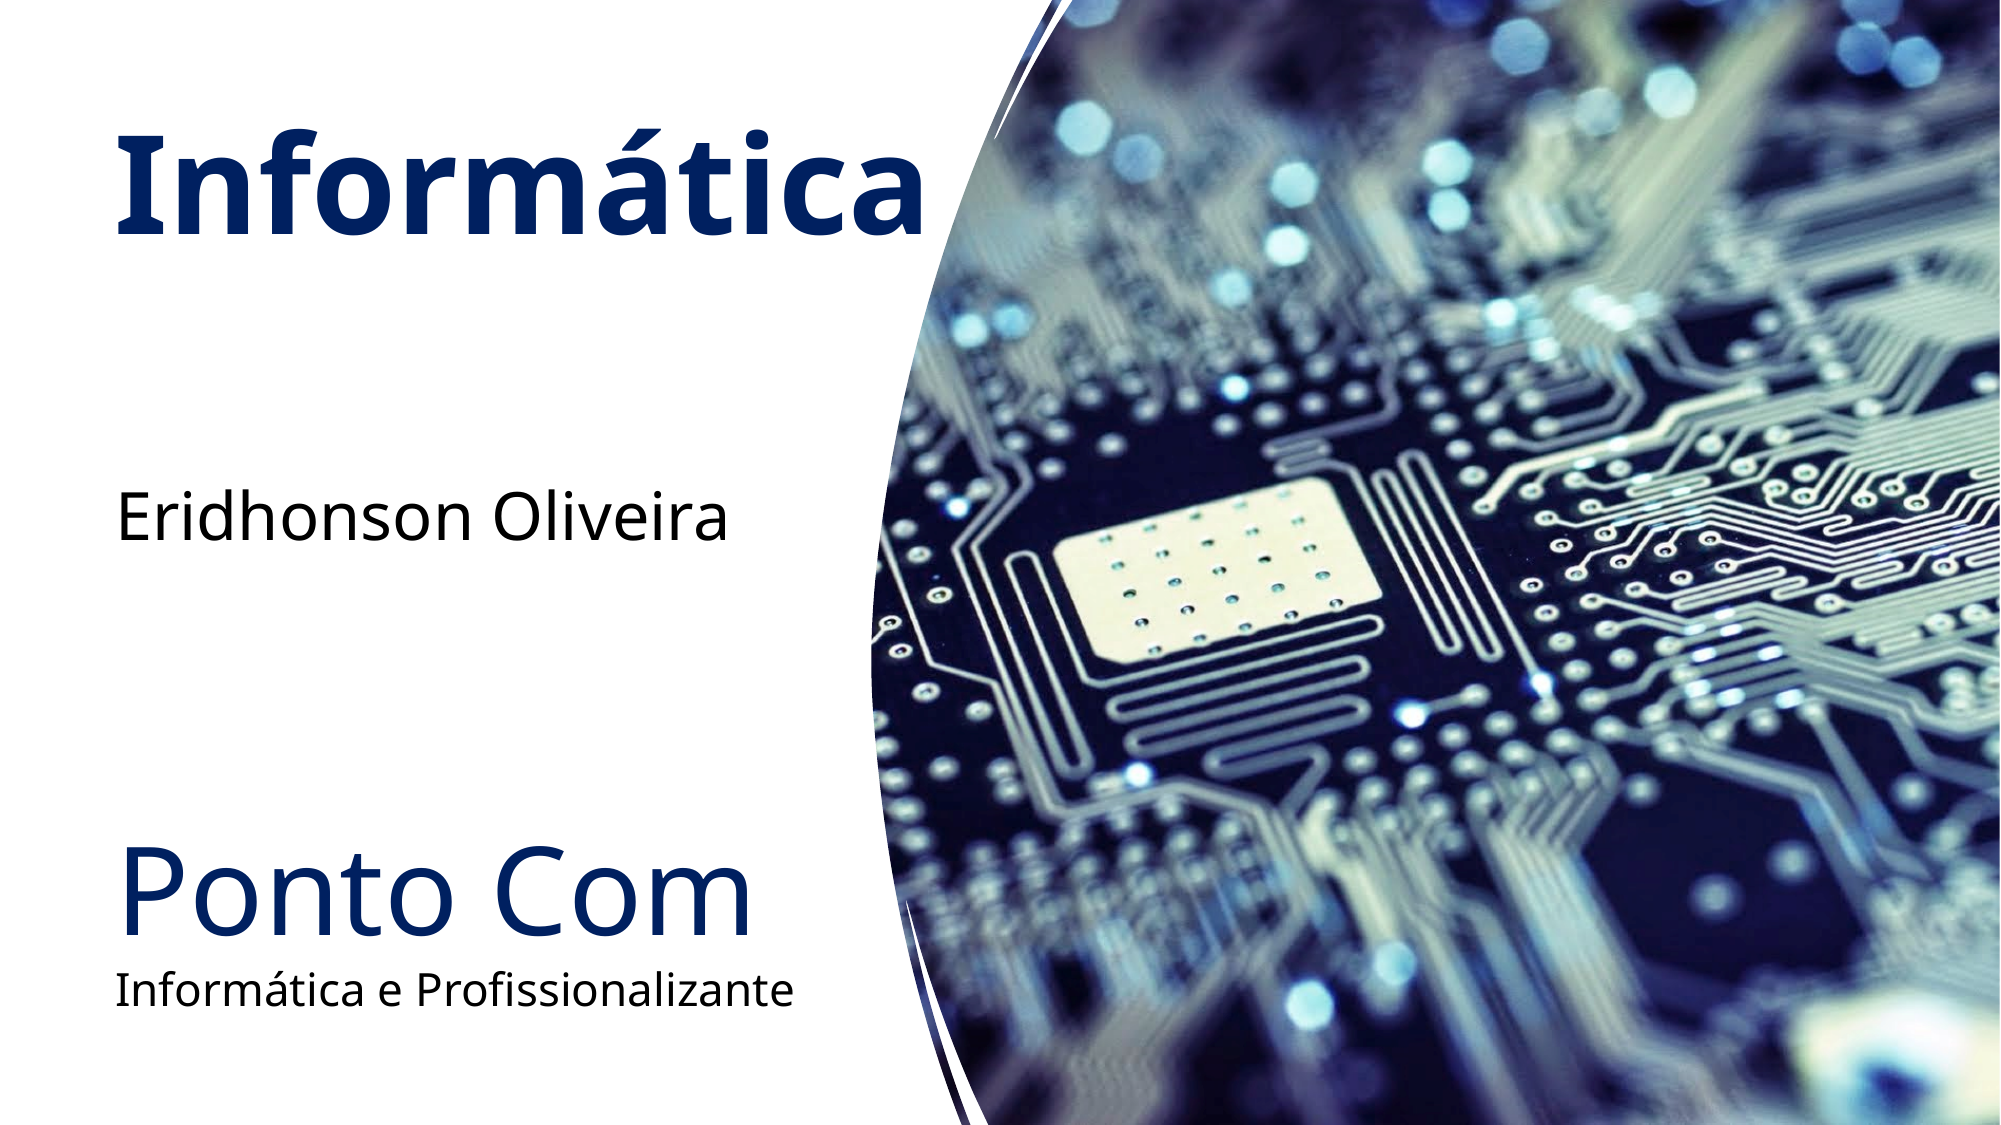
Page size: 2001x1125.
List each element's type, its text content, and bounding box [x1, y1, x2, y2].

text_box Informática [99, 89, 870, 270]
picture [870, 0, 2000, 1125]
text_box Ponto Com Informática e Profissionalizante [100, 805, 870, 1023]
text_box Eridhonson Oliveira [100, 466, 870, 562]
